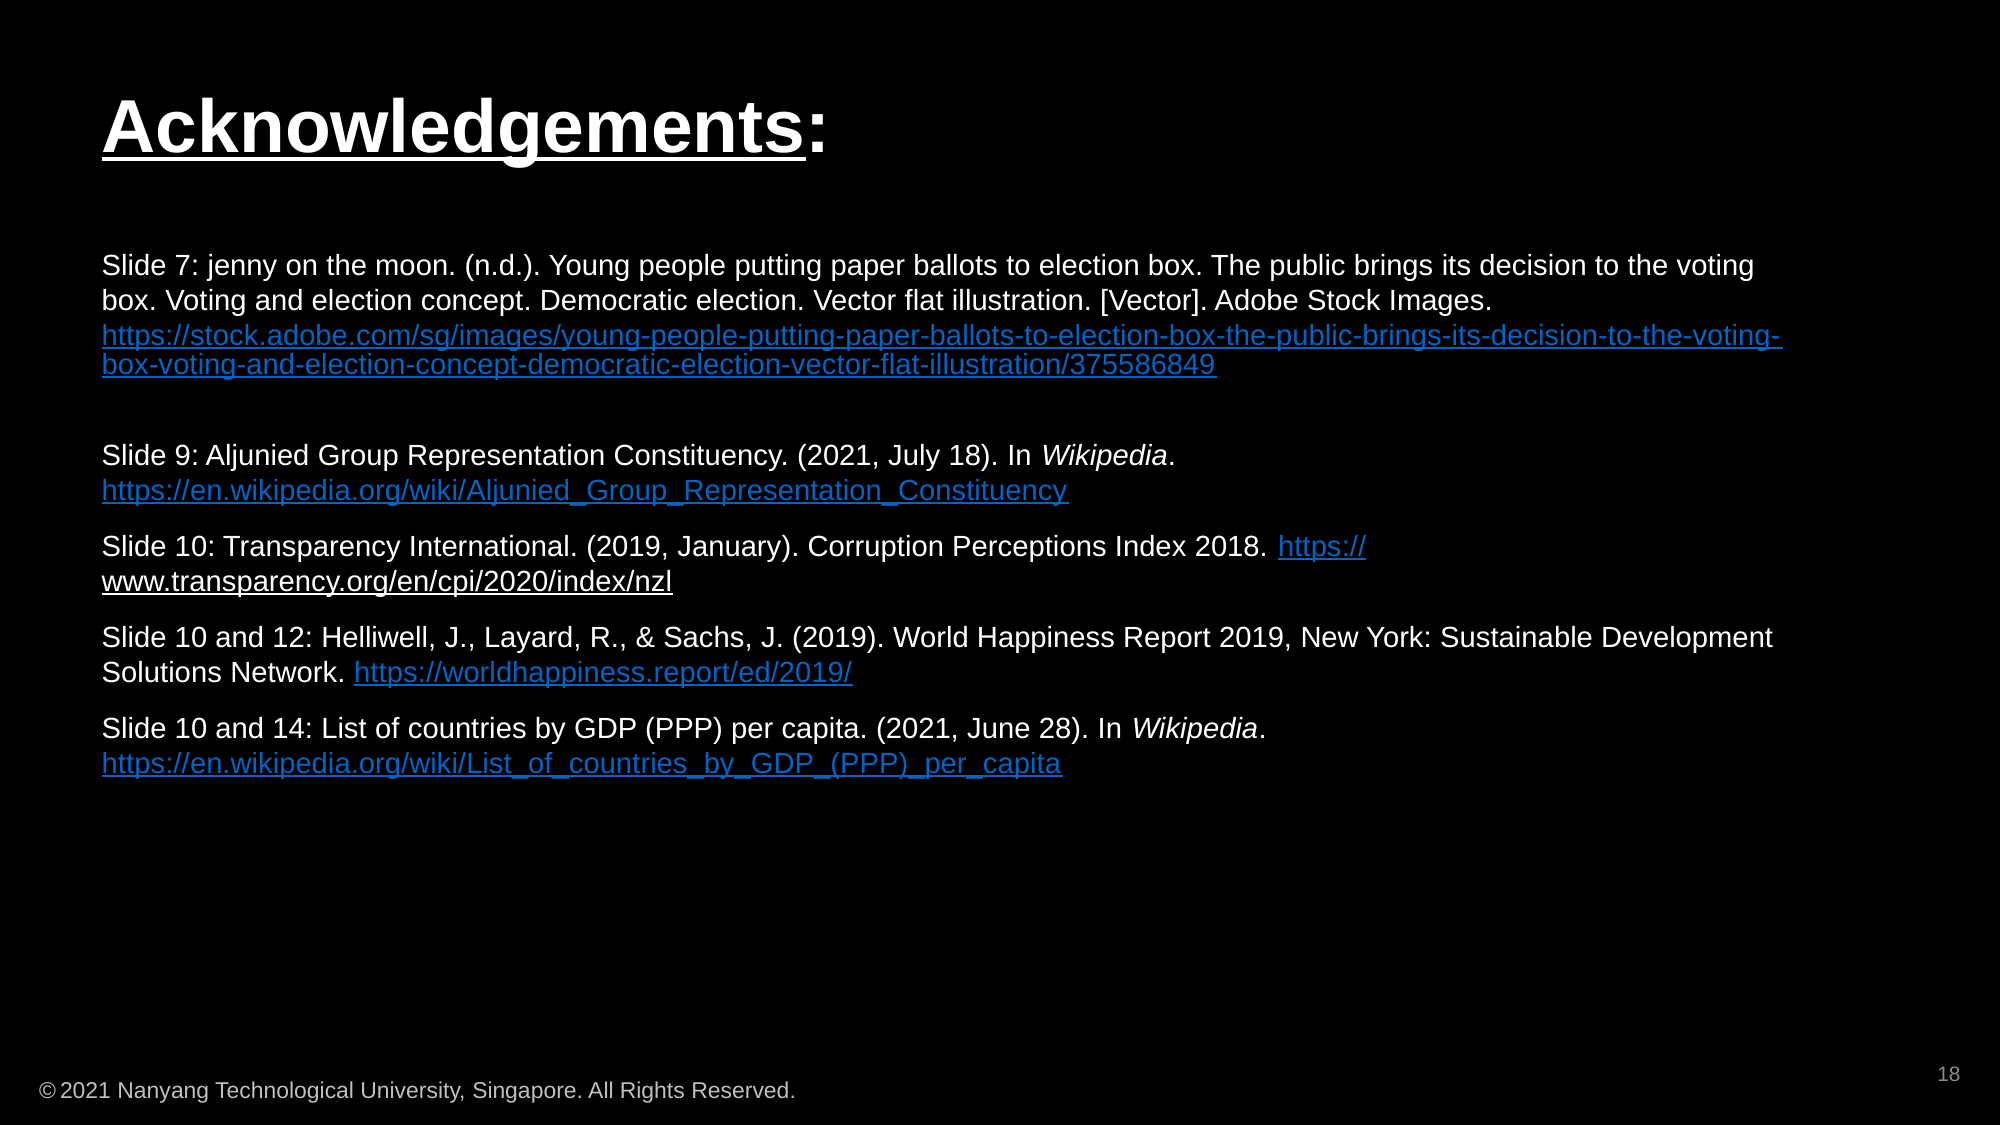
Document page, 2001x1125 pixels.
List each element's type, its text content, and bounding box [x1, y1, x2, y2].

title Acknowledgements: [86, 59, 1812, 198]
slide_number 18 [1525, 1042, 1976, 1103]
list Slide 7: jenny on the moon. (n.d.). Young people putting paper ballots to election box. The public brings its decision to the voting box. Voting and election concept. Democratic election. Vector flat illustration. [Vector]. Adobe Stock Images. https://stock.adobe.com/sg/images/young-people-putting-paper-ballots-to-election-box-the-public-brings-its-decision-to-the-voting-box-voting-and-election-concept-democratic-election-vector-flat-illustration/375586849 Slide 9: Aljunied Group Representation Constituency. (2021, July 18). In Wikipedia. https://en.wikipedia.org/wiki/Aljunied_Group_Representation_Constituency Slide 10: Transparency International. (2019, January). Corruption Perceptions Index 2018. https://www.transparency.org/en/cpi/2020/index/nzl Slide 10 and 12: Helliwell, J., Layard, R., & Sachs, J. (2019). World Happiness Report 2019, New York: Sustainable Development Solutions Network. https://worldhappiness.report/ed/2019/ Slide 10 and 14: List of countries by GDP (PPP) per capita. (2021, June 28). In Wikipedia. https://en.wikipedia.org/wiki/List_of_countries_by_GDP_(PPP)_per_capita [86, 238, 1812, 1014]
